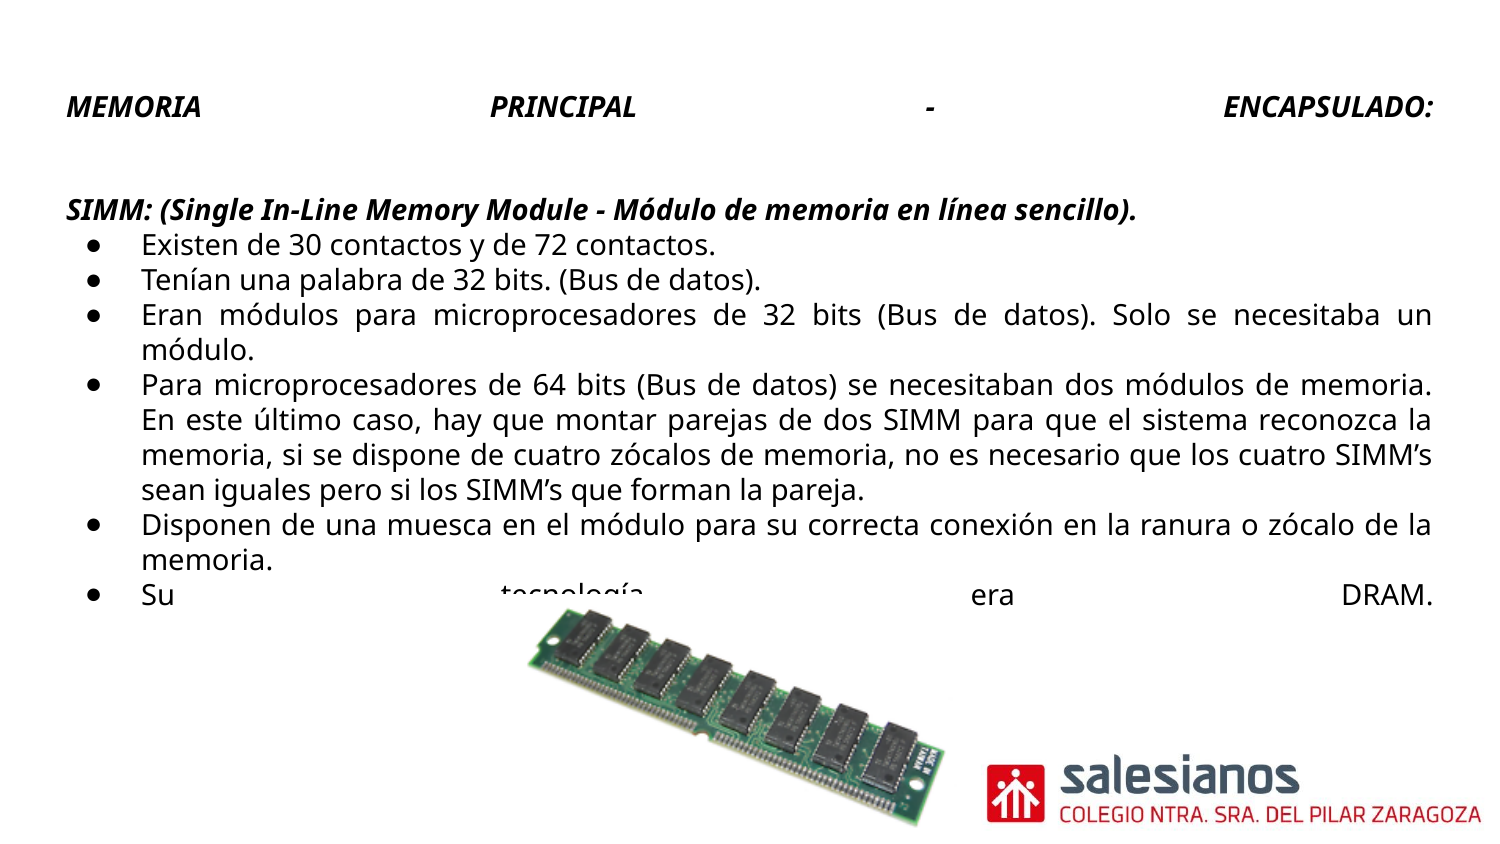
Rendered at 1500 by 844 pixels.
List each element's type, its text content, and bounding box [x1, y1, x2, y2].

title MEMORIA PRINCIPAL - ENCAPSULADO: [51, 72, 1449, 167]
list SIMM: (Single In-Line Memory Module - Módulo de memoria en línea sencillo). Existen de 30 contactos y de 72 contactos. Tenían una palabra de 32 bits. (Bus de datos). Eran módulos para microprocesadores de 32 bits (Bus de datos). Solo se necesitaba un módulo. Para microprocesadores de 64 bits (Bus de datos) se necesitaban dos módulos de memoria. En este último caso, hay que montar parejas de dos SIMM para que el sistema reconozca la memoria, si se dispone de cuatro zócalos de memoria, no es necesario que los cuatro SIMM’s sean iguales pero si los SIMM’s que forman la pareja. Disponen de una muesca en el módulo para su correcta conexión en la ranura o zócalo de la memoria. Su tecnología era DRAM. [51, 176, 1449, 737]
picture [501, 594, 1500, 844]
